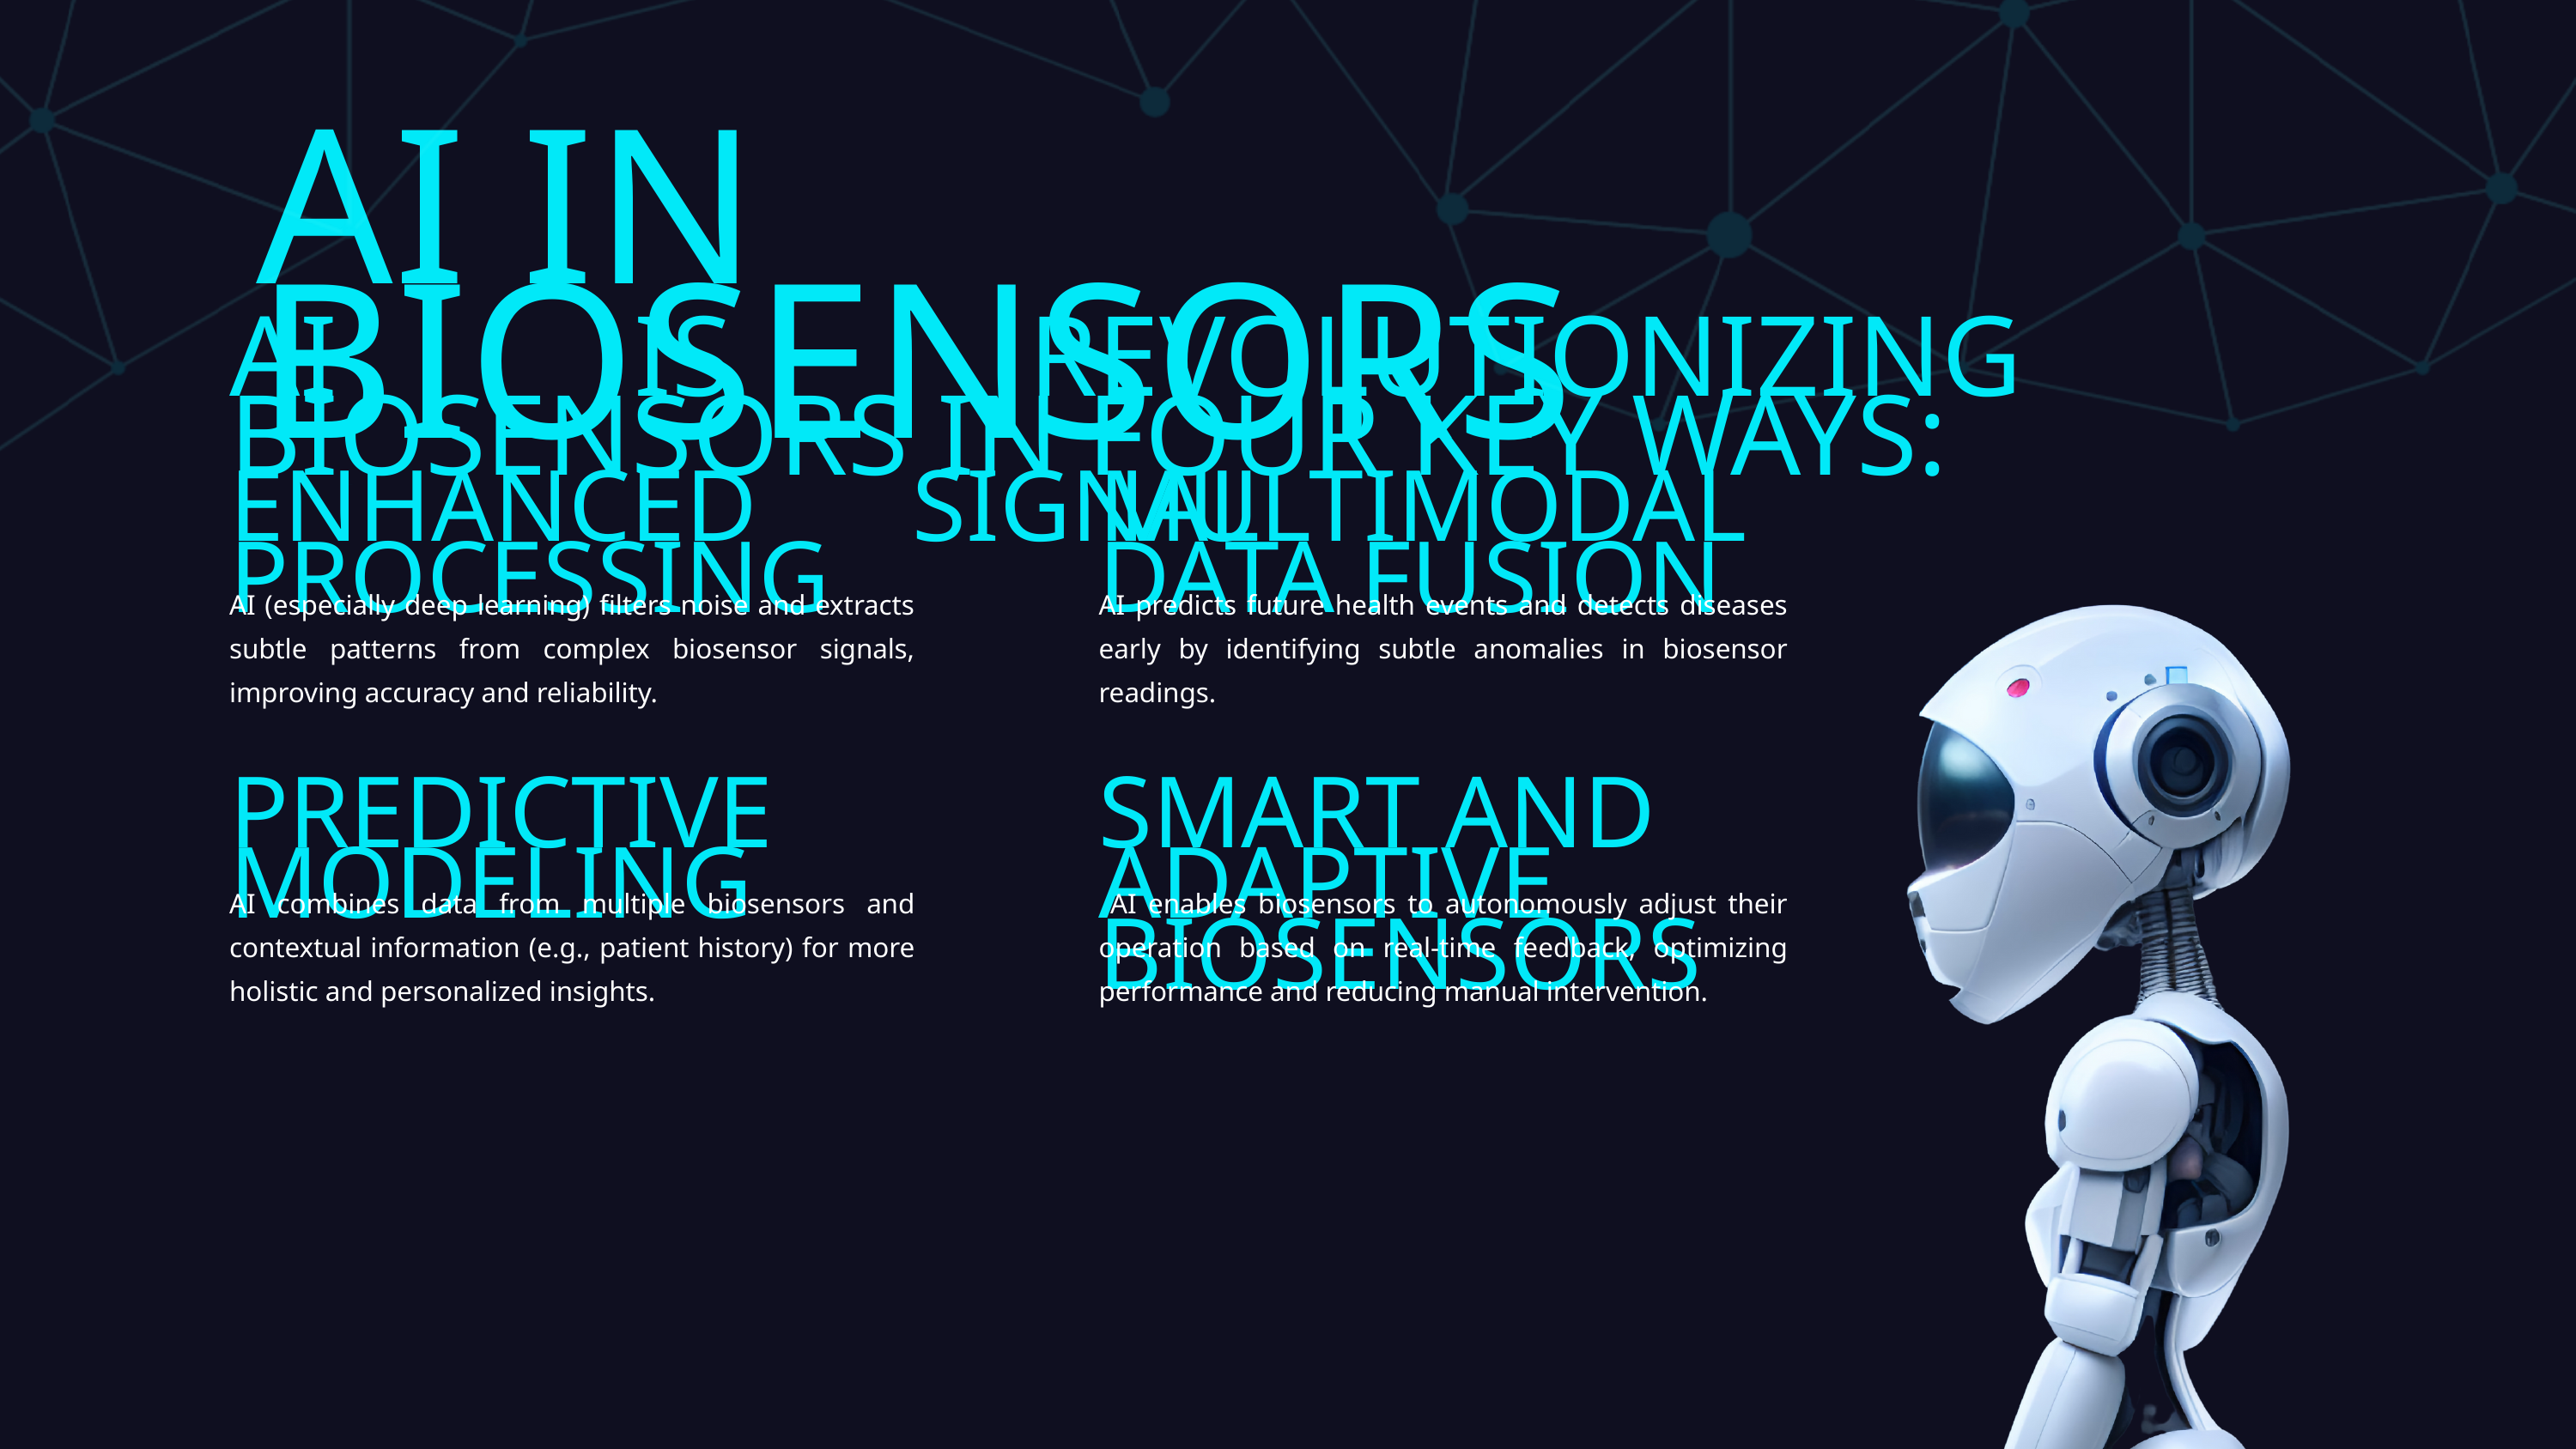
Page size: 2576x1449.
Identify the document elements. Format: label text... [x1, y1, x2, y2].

text_box AI (especially deep learning) filters noise and extracts subtle patterns from complex biosensor signals, improving accuracy and reliability. [229, 576, 915, 708]
text_box AI IS REVOLUTIONIZING BIOSENSORS IN FOUR KEY WAYS: [228, 337, 2023, 498]
text_box ENHANCED SIGNAL PROCESSING [229, 498, 1098, 632]
text_box SMART AND ADAPTIVE BIOSENSORS [1098, 796, 1814, 1009]
text_box MULTIMODAL DATA FUSION [1098, 498, 1851, 632]
text_box PREDICTIVE MODELING [228, 796, 948, 938]
text_box AI enables biosensors to autonomously adjust their operation based on real-time feedback, optimizing performance and reducing manual intervention. [1098, 876, 1788, 1007]
text_box AI combines data from multiple biosensors and contextual information (e.g., patient history) for more holistic and personalized insights. [229, 876, 915, 1007]
text_box AI predicts future health events and detects diseases early by identifying subtle anomalies in biosensor readings. [1098, 576, 1788, 708]
text_box [1814, 536, 2437, 1449]
text_box [0, 0, 2576, 485]
